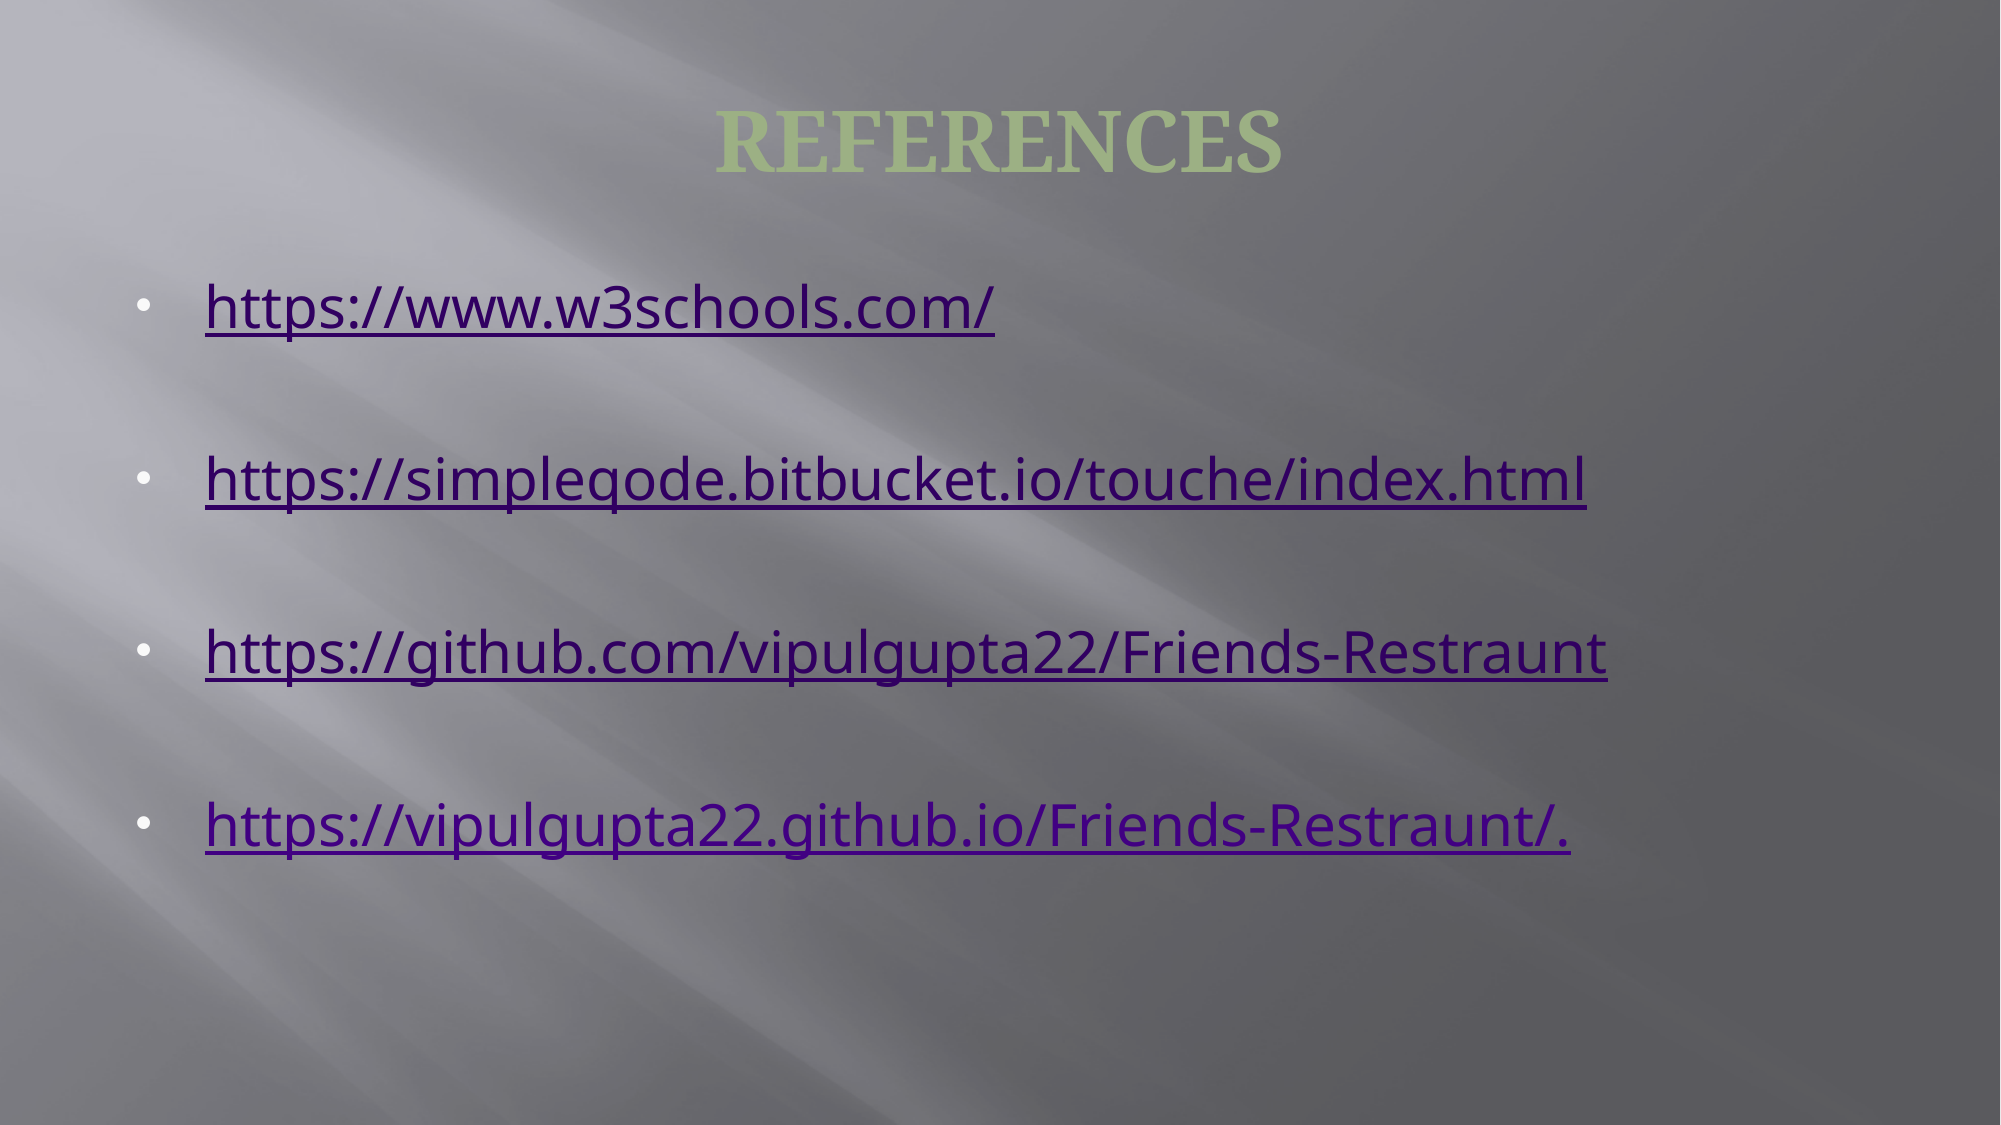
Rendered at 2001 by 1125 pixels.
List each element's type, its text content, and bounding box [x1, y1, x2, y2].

list https://www.w3schools.com/ https://simpleqode.bitbucket.io/touche/index.html https://github.com/vipulgupta22/Friends-Restraunt https://vipulgupta22.github.io/Friends-Restraunt/. [99, 262, 1900, 1035]
title REFERENCES [99, 45, 1900, 233]
